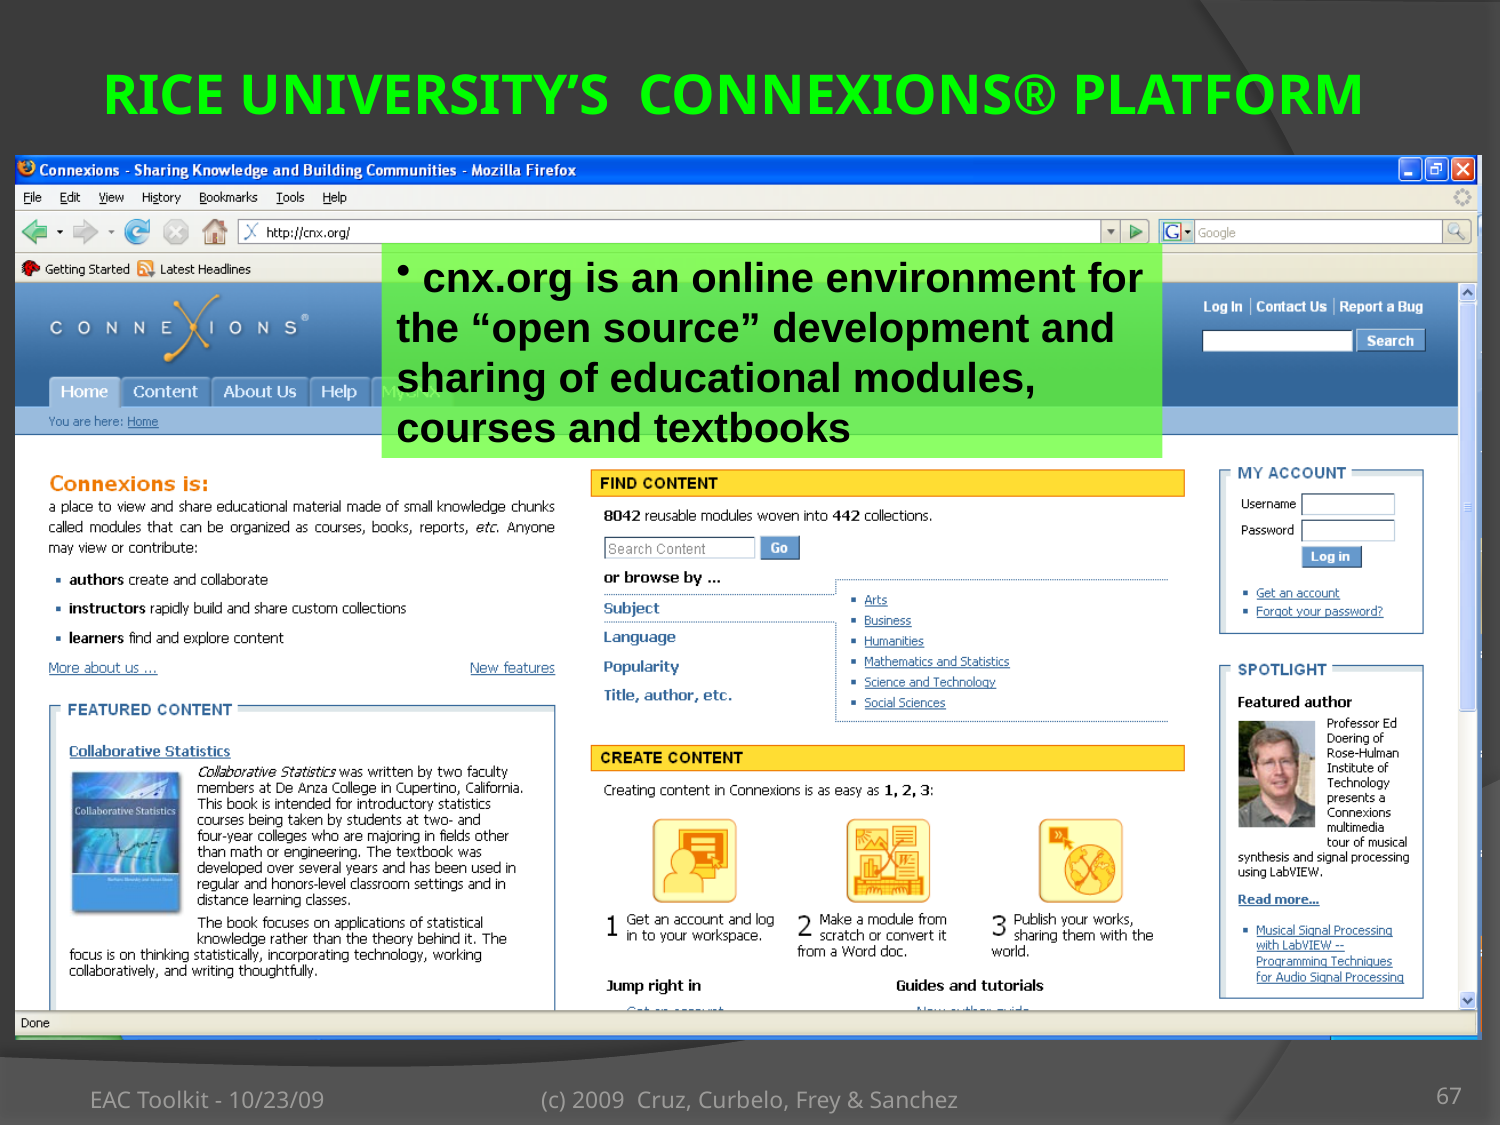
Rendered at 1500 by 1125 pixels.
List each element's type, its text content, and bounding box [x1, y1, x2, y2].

footer (c) 2009 Cruz, Curbelo, Frey & Sanchez [512, 1053, 988, 1114]
slide_number 67 [1337, 1053, 1463, 1114]
text_box Rice University’s Connexions® platform [93, 22, 1376, 146]
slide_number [75, 1053, 425, 1114]
picture [15, 155, 1482, 1040]
